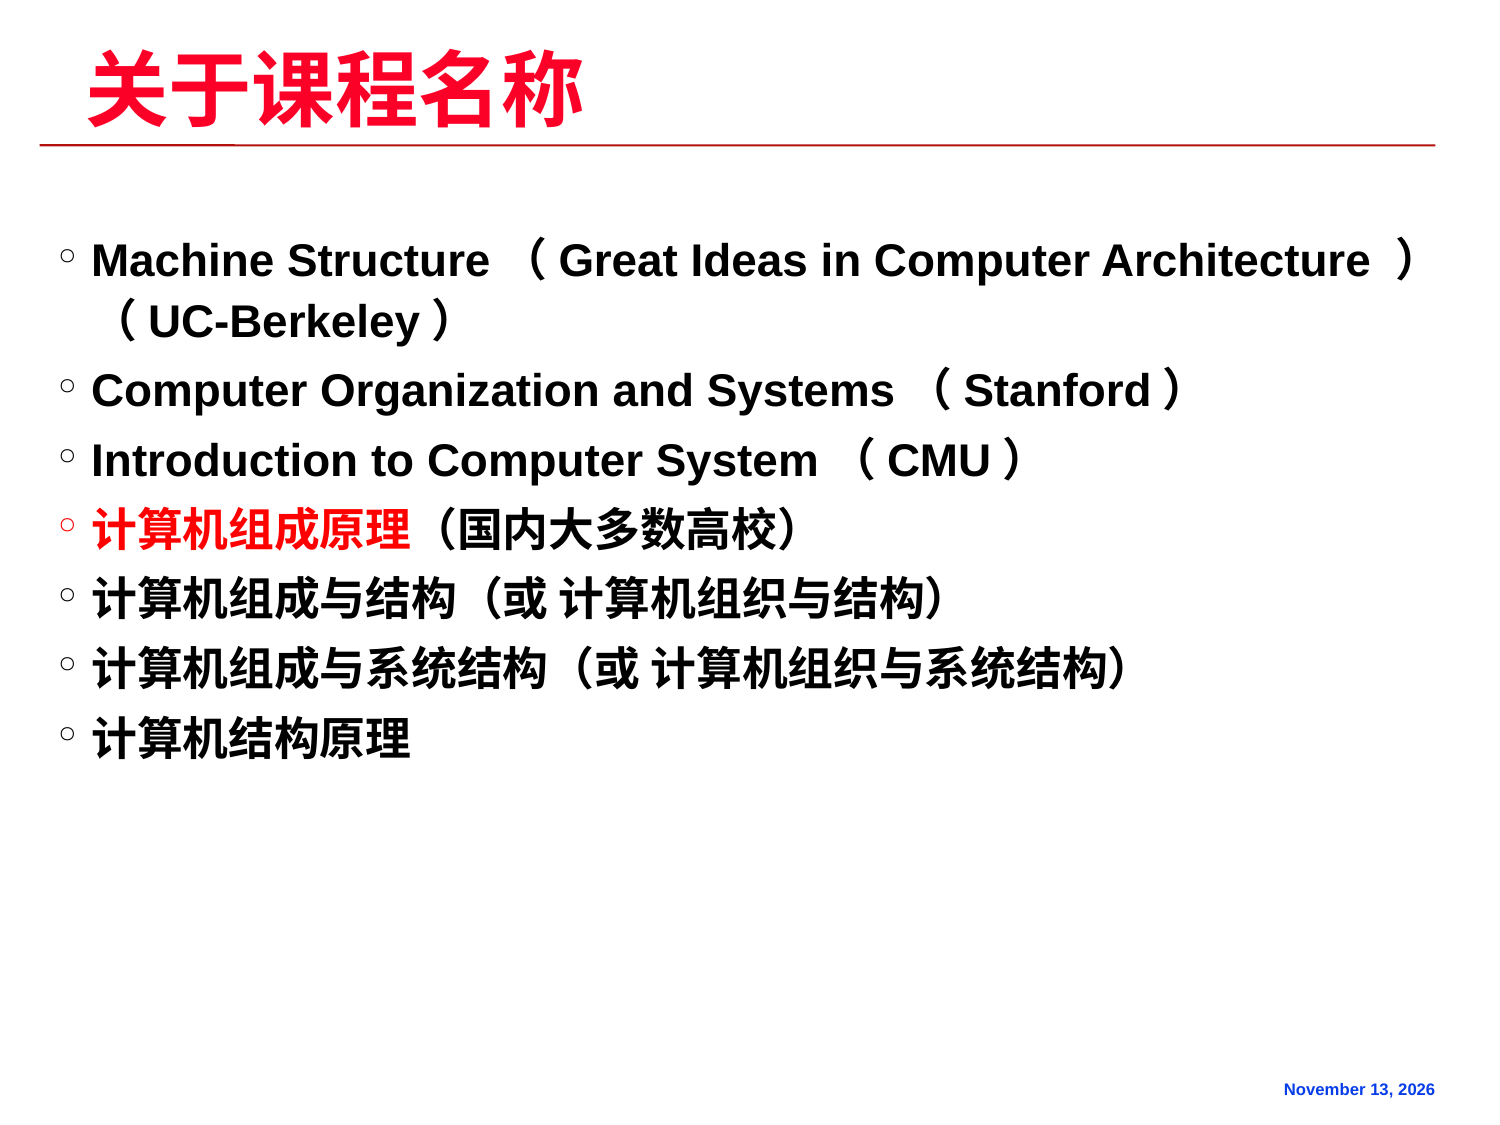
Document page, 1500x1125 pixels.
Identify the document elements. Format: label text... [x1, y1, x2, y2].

text_box 关于课程名称 [74, 46, 1425, 142]
text_box 2023年3月2日星期四 [1273, 1074, 1447, 1104]
text_box Machine Structure（Great Ideas in Computer Architecture ）（UC-Berkeley） Computer Organization and Systems（Stanford） Introduction to Computer System（CMU） 计算机组成原理（国内大多数高校） 计算机组成与结构（或 计算机组织与结构） 计算机组成与系统结构（或 计算机组织与系统结构） 计算机结构原理 [47, 162, 1461, 892]
